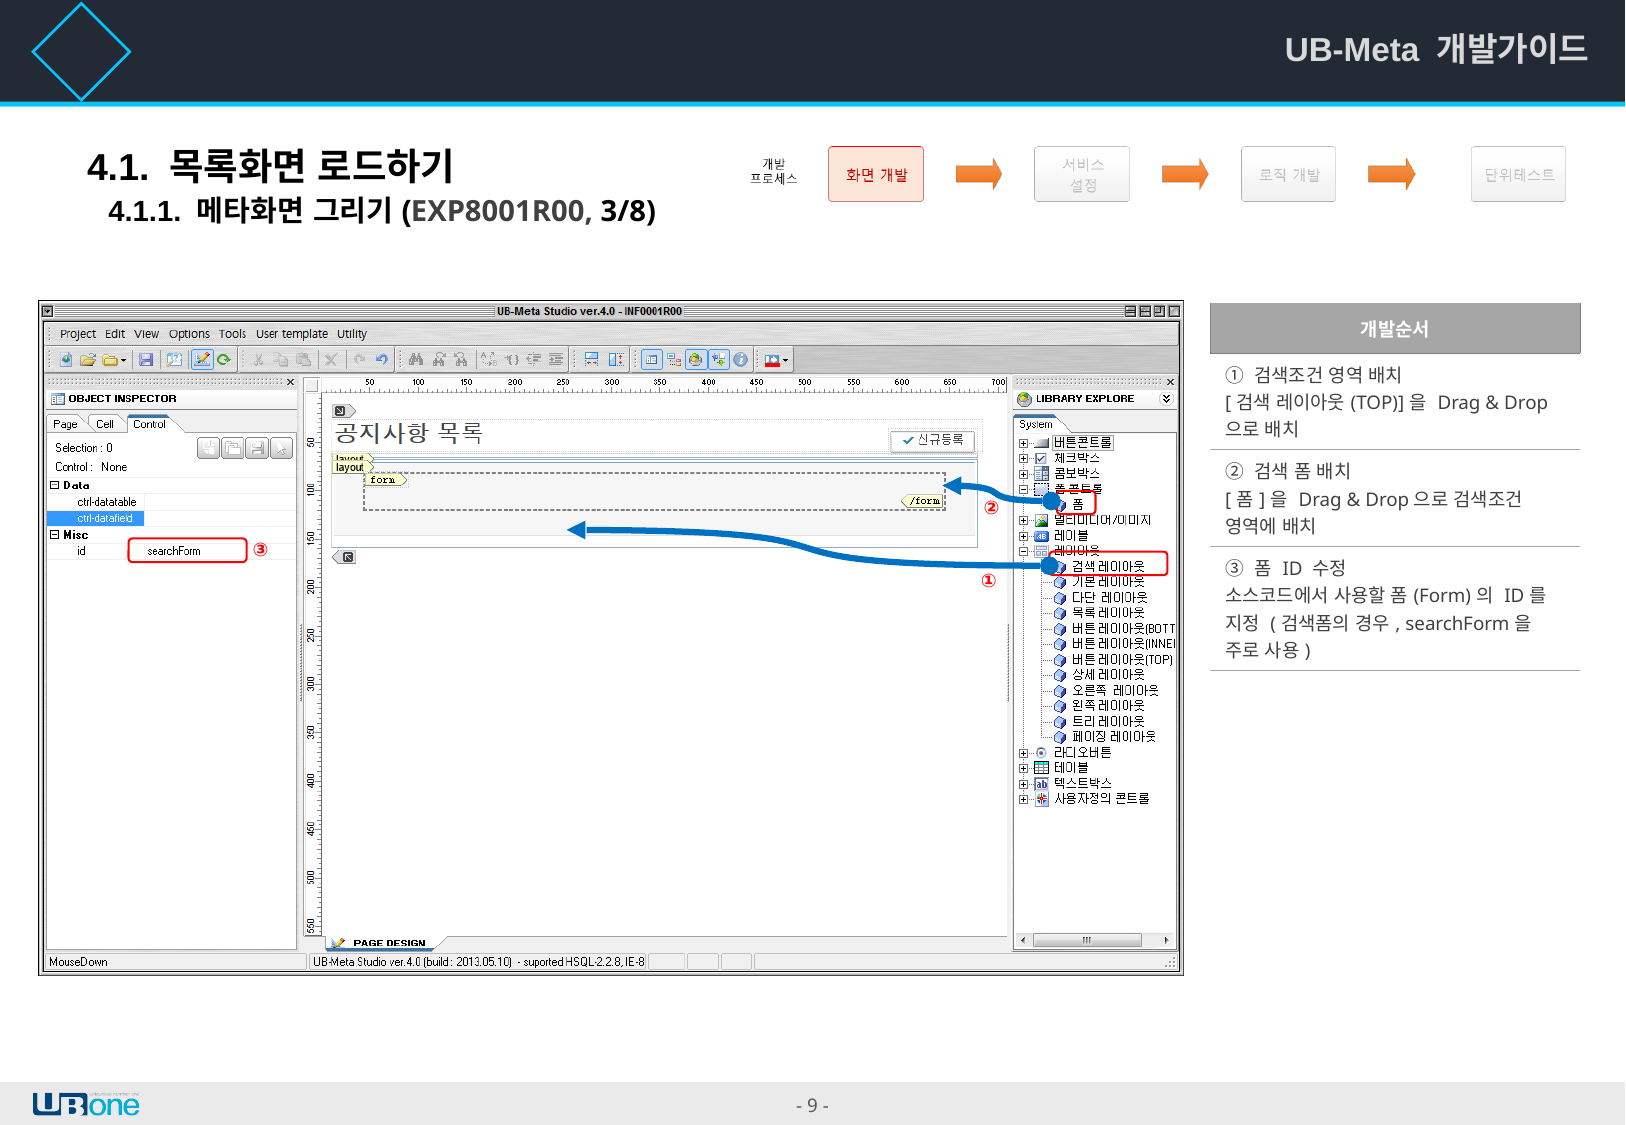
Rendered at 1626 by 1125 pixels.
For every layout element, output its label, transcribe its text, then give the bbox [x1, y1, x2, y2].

table_cell ① 검색조건 영역 배치 [검색 레이아웃(TOP)]을 Drag & Drop으로 배치 [1210, 354, 1580, 449]
picture [112, 1102, 118, 1116]
table_cell ② 검색 폼 배치 [폼]을 Drag & Drop으로 검색조건 영역에 배치 [1210, 450, 1580, 546]
text_box 4.1. 목록화면 로드하기 [72, 135, 471, 196]
table_cell ③ 폼 ID 수정 소스코드에서 사용할 폼(Form)의 ID를 지정 (검색폼의 경우, searchForm을 주로 사용) [1210, 547, 1580, 670]
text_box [566, 529, 1050, 566]
text_box 4.1.1. 메타화면 그리기(EXP8001R00, 3/8) [93, 184, 672, 235]
text_box 4 공지사항 목록 [56, 19, 872, 79]
picture [94, 1102, 102, 1112]
picture [741, 146, 1566, 202]
picture [128, 1109, 140, 1116]
picture [38, 300, 1184, 976]
picture [32, 1091, 140, 1116]
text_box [942, 485, 1052, 501]
table_header 개발순서 [1211, 304, 1580, 353]
